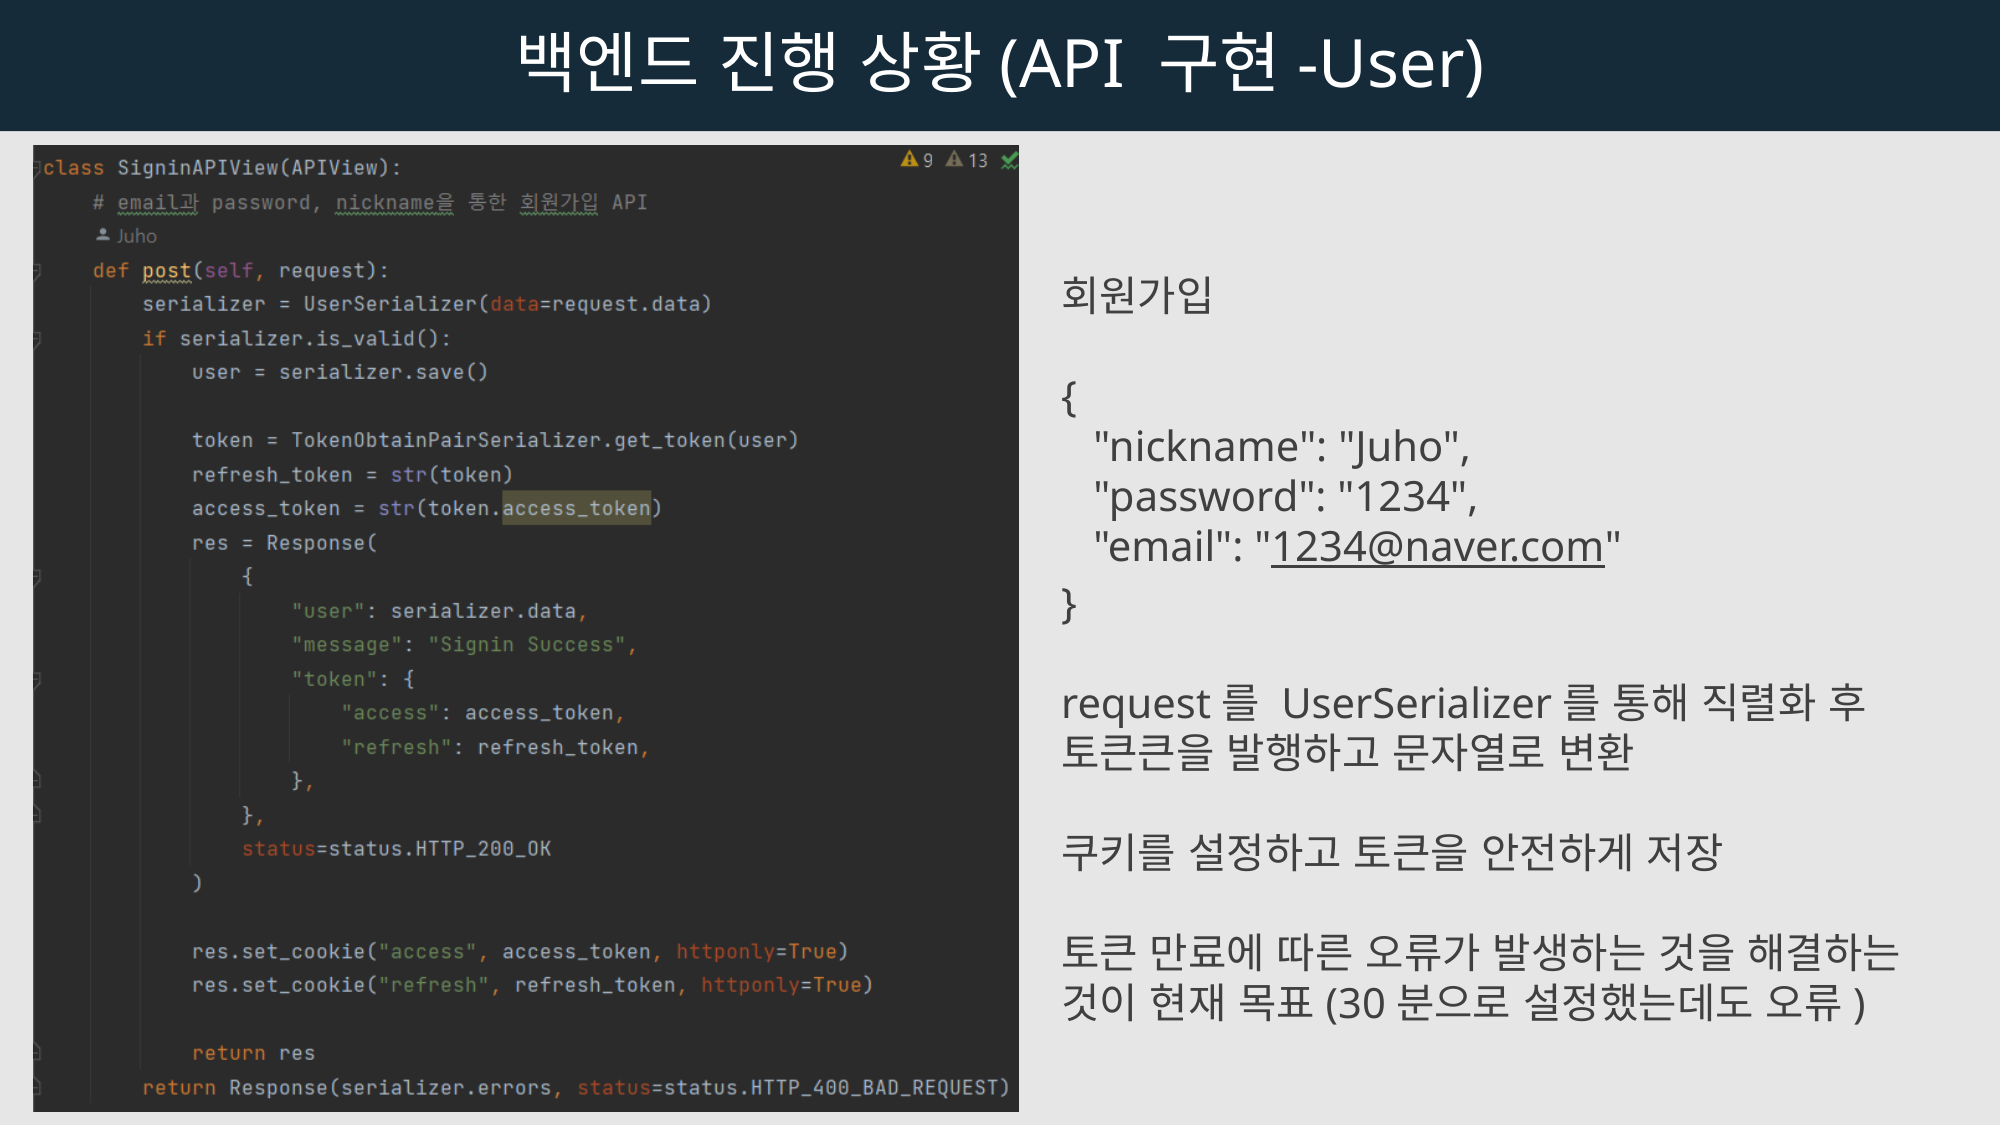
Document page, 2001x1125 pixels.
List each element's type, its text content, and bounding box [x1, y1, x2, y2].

text_box 백엔드 진행 상황(API 구현-User) [500, 13, 1500, 109]
picture [33, 145, 1019, 1112]
text_box 회원가입 { "nickname": "Juho", "password": "1234", "email": "1234@naver.com" } request를 UserSerializer를 통해 직렬화 후 토큰큰을 발행하고 문자열로 변환 쿠키를 설정하고 토큰을 안전하게 저장 토큰 만료에 따른 오류가 발생하는 것을 해결하는 것이 현재 목표(30분으로 설정했는데도 오류) [1046, 262, 1994, 1080]
text_box [0, 0, 2000, 132]
